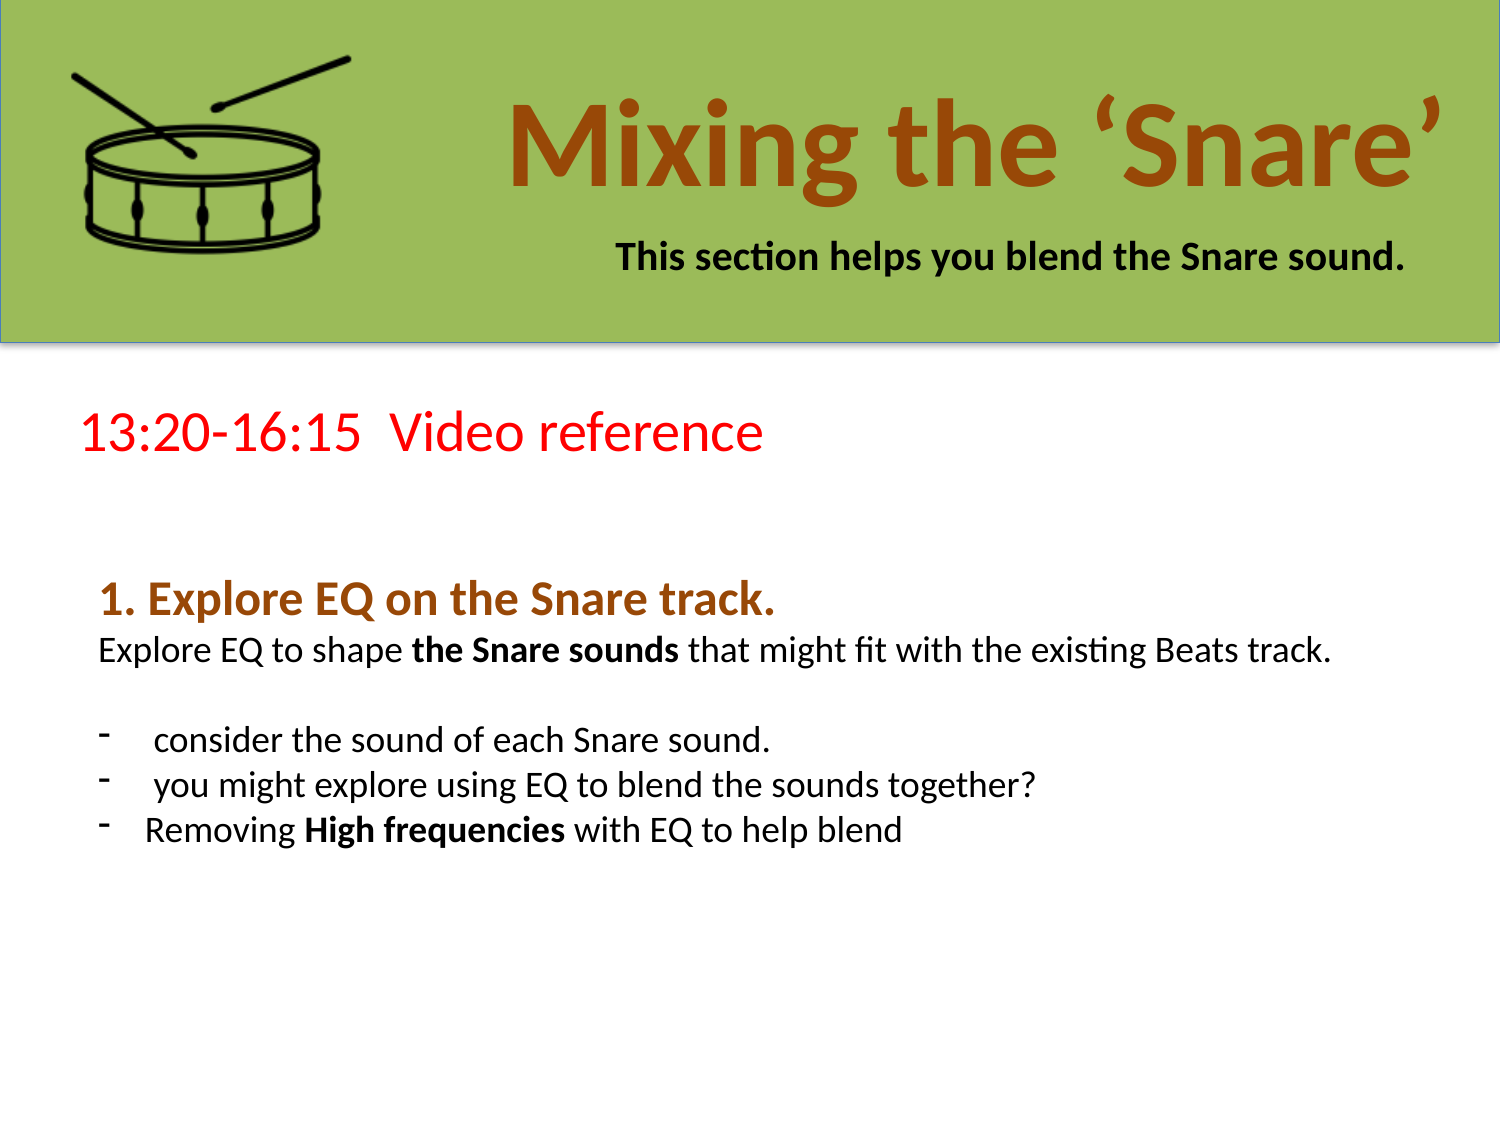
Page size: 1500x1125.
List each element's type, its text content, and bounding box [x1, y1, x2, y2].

text_box This section helps you blend the Snare sound. [600, 221, 1422, 287]
text_box [0, 0, 1500, 343]
text_box 1. Explore EQ on the Snare track. Explore EQ to shape the Snare sounds that might fit with the existing Beats track. consider the sound of each Snare sound. you might explore using EQ to blend the sounds together? Removing High frequencies with EQ to help blend [83, 512, 1348, 858]
text_box Mixing the ‘Snare’ [462, 54, 1463, 220]
text_box 13:20-16:15 Video reference [63, 385, 781, 471]
picture [55, 0, 368, 311]
